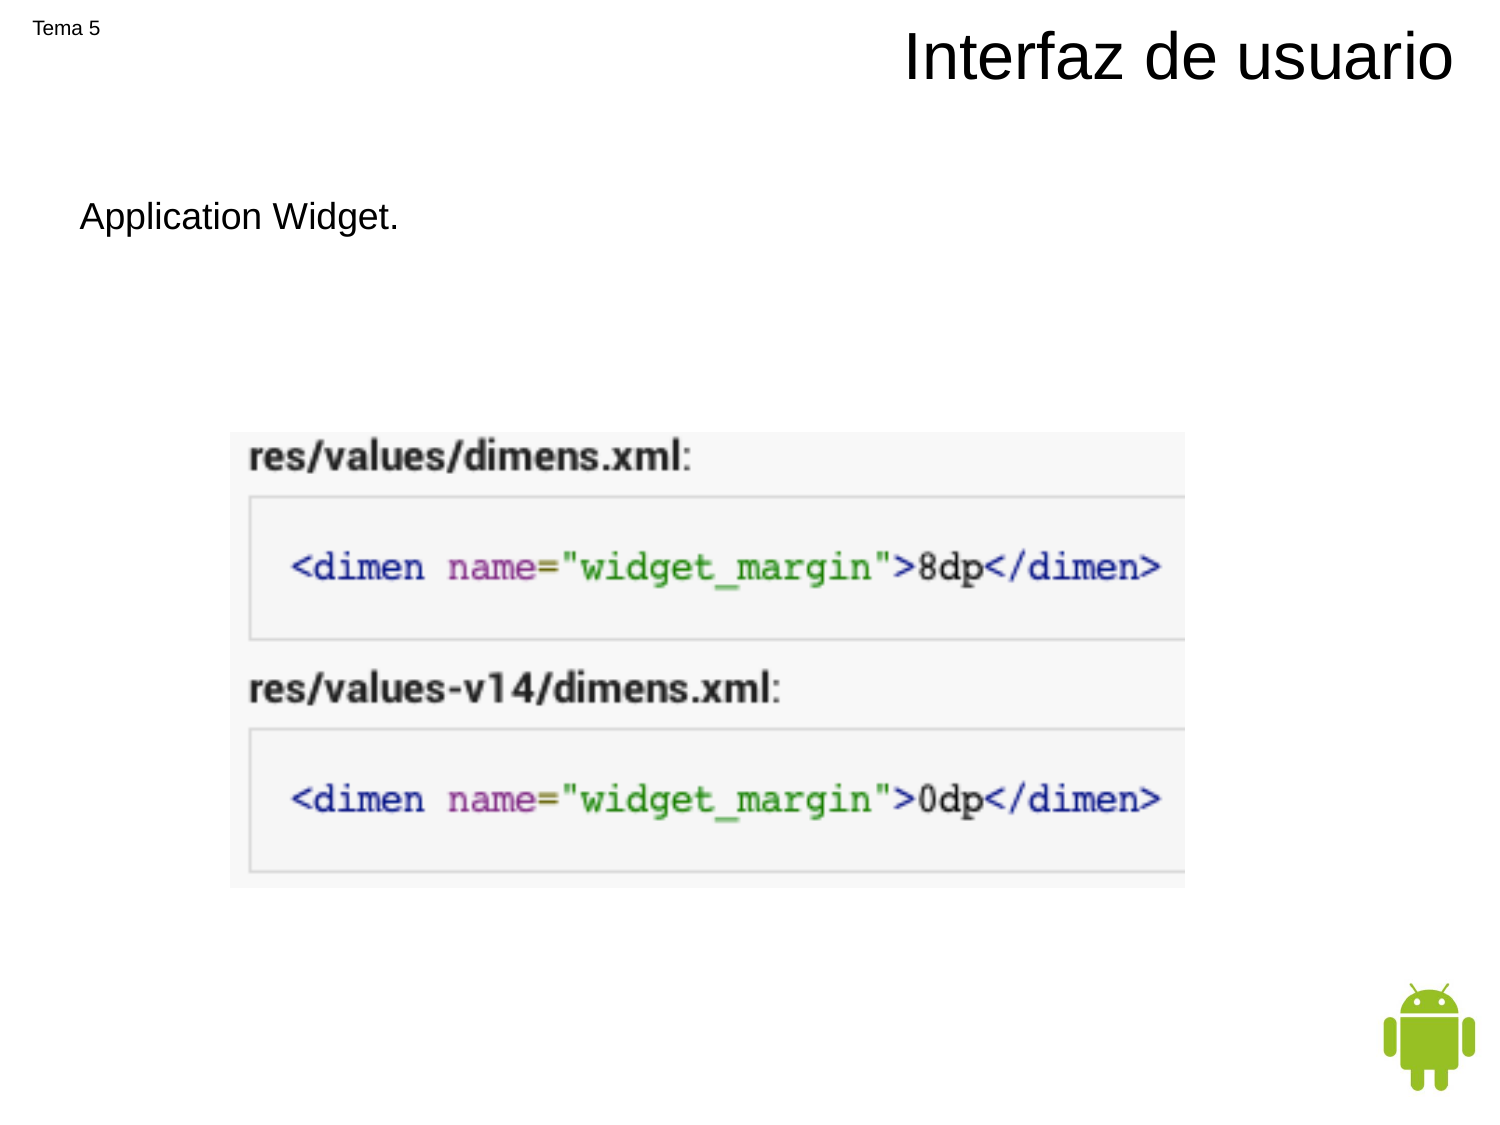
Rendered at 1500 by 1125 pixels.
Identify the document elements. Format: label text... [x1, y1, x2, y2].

text_box Tema 5 [17, 7, 195, 48]
picture [1375, 975, 1483, 1097]
picture [229, 432, 1185, 888]
title Interfaz de usuario [643, 30, 1471, 76]
text_box Application Widget. [64, 184, 833, 245]
